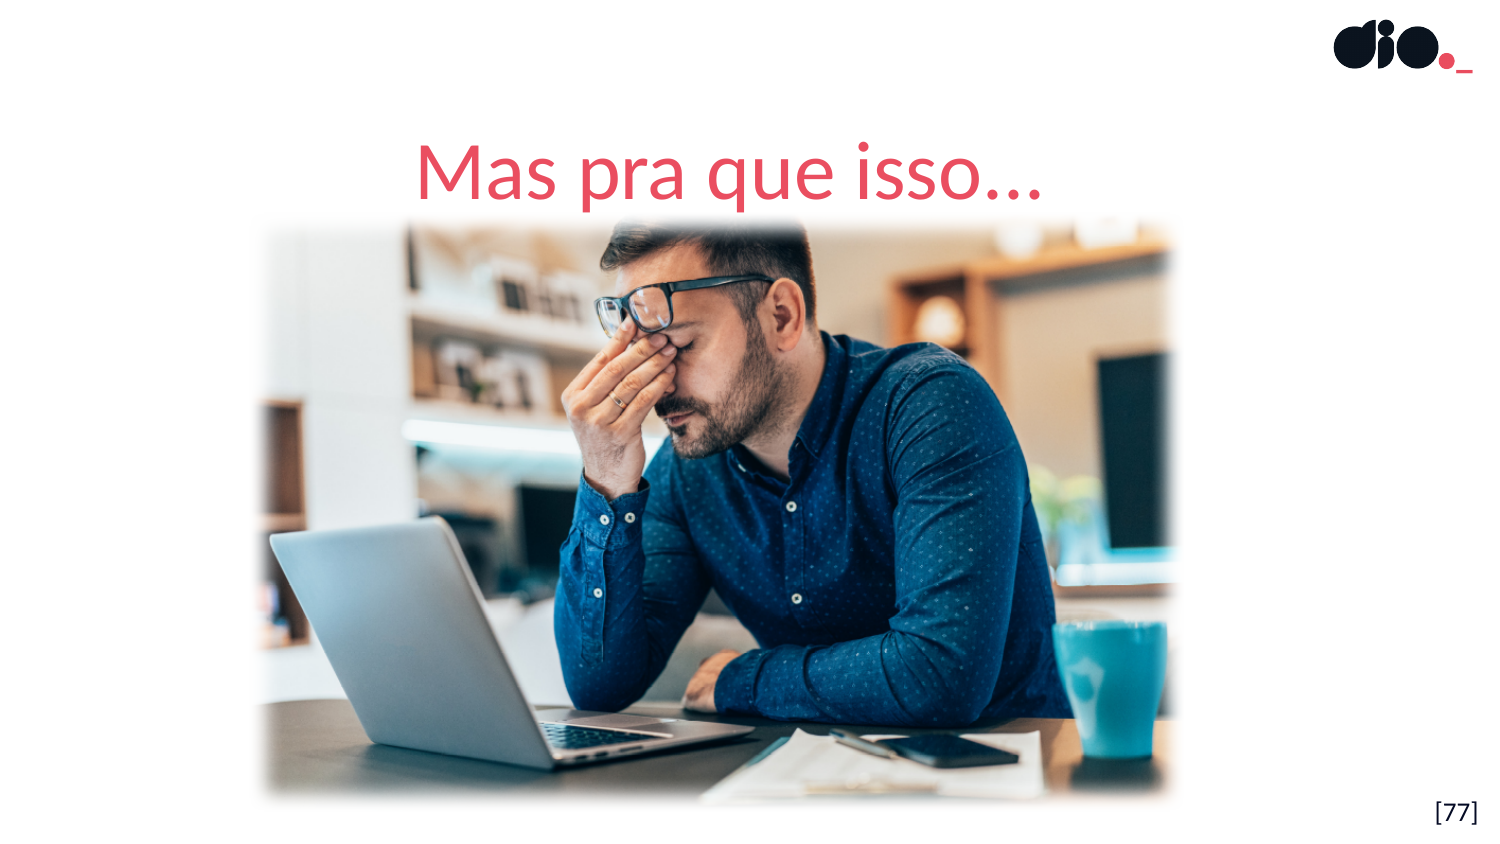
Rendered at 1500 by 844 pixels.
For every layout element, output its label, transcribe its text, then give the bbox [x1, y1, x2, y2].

slide_number [77] [1403, 779, 1494, 844]
text_box Mas pra que isso... [399, 89, 1100, 211]
picture [1333, 19, 1473, 74]
picture [249, 212, 1186, 812]
